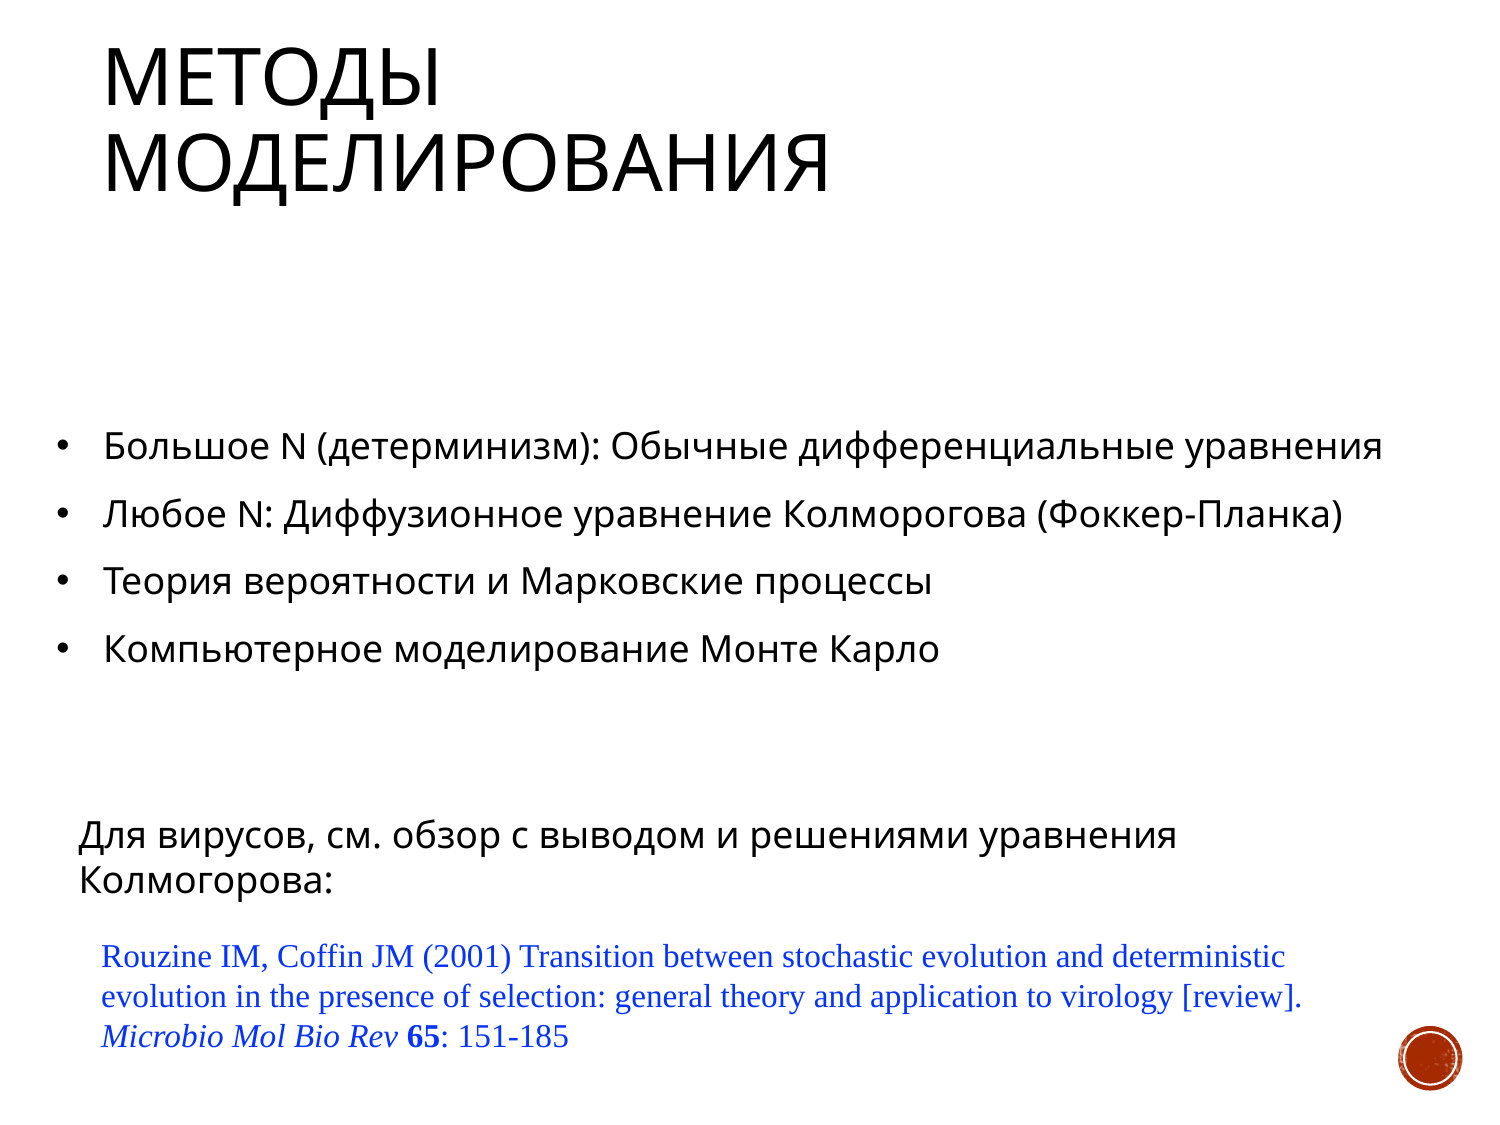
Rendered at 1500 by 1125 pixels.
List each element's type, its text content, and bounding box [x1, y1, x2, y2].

text_box Rouzine IM, Coffin JM (2001) Transition between stochastic evolution and deterministic evolution in the presence of selection: general theory and application to virology [review]. Microbio Mol Bio Rev 65: 151-185 [86, 926, 1414, 1062]
title Методы моделирования [86, 28, 1154, 217]
text_box Большое N (детерминизм): Обычные дифференциальные уравнения Любое N: Диффузионное уравнение Колморогова (Фоккер-Планка) Теория вероятности и Марковские процессы Компьютерное моделирование Монте Карло [41, 347, 1448, 678]
text_box Для вирусов, см. обзор с выводом и решениями уравнения Колмогорова: [63, 803, 1437, 909]
